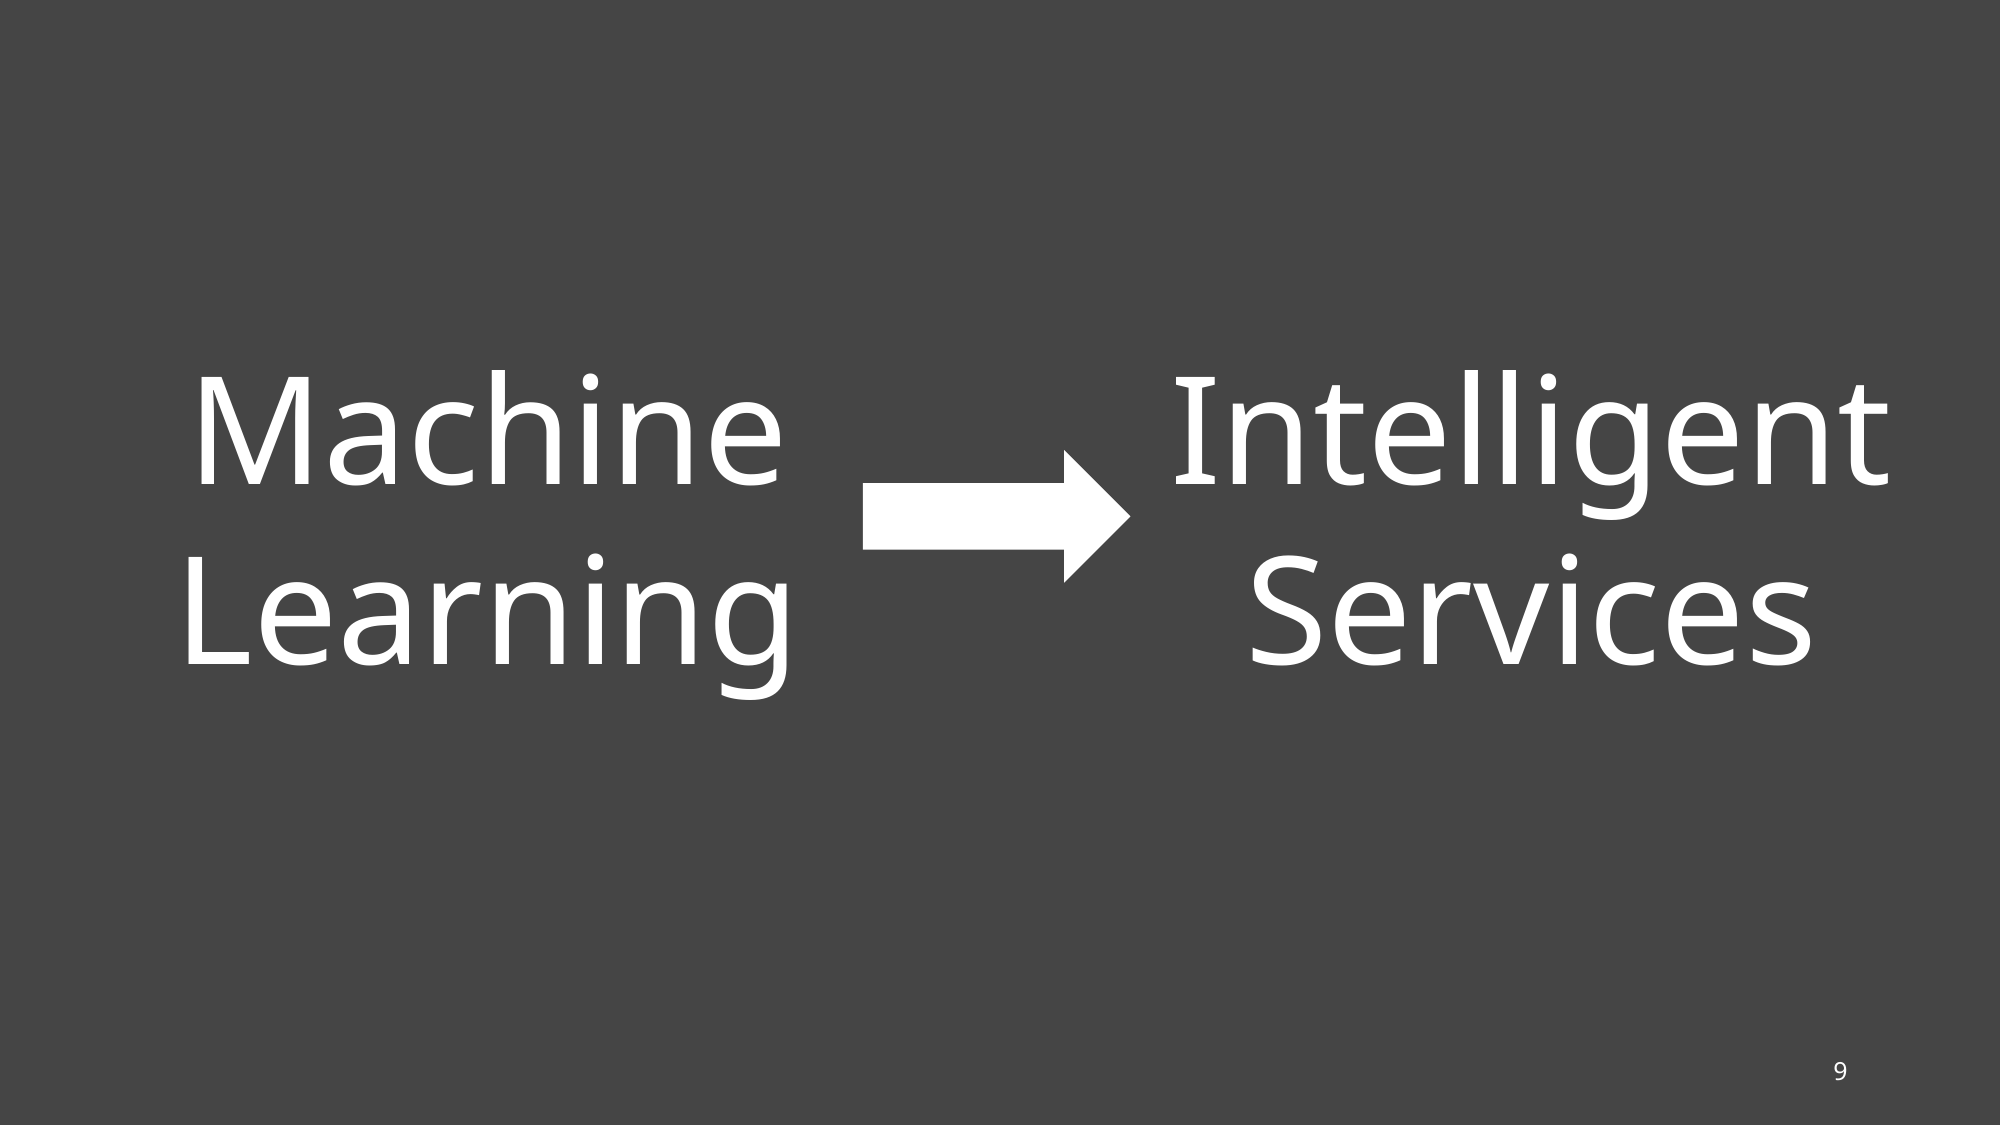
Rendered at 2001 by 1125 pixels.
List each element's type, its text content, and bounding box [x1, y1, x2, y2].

text_box Intelligent Services [1155, 327, 1908, 702]
text_box Machine Learning [159, 327, 816, 702]
slide_number 9 [1412, 1042, 1863, 1103]
text_box [861, 447, 1132, 586]
